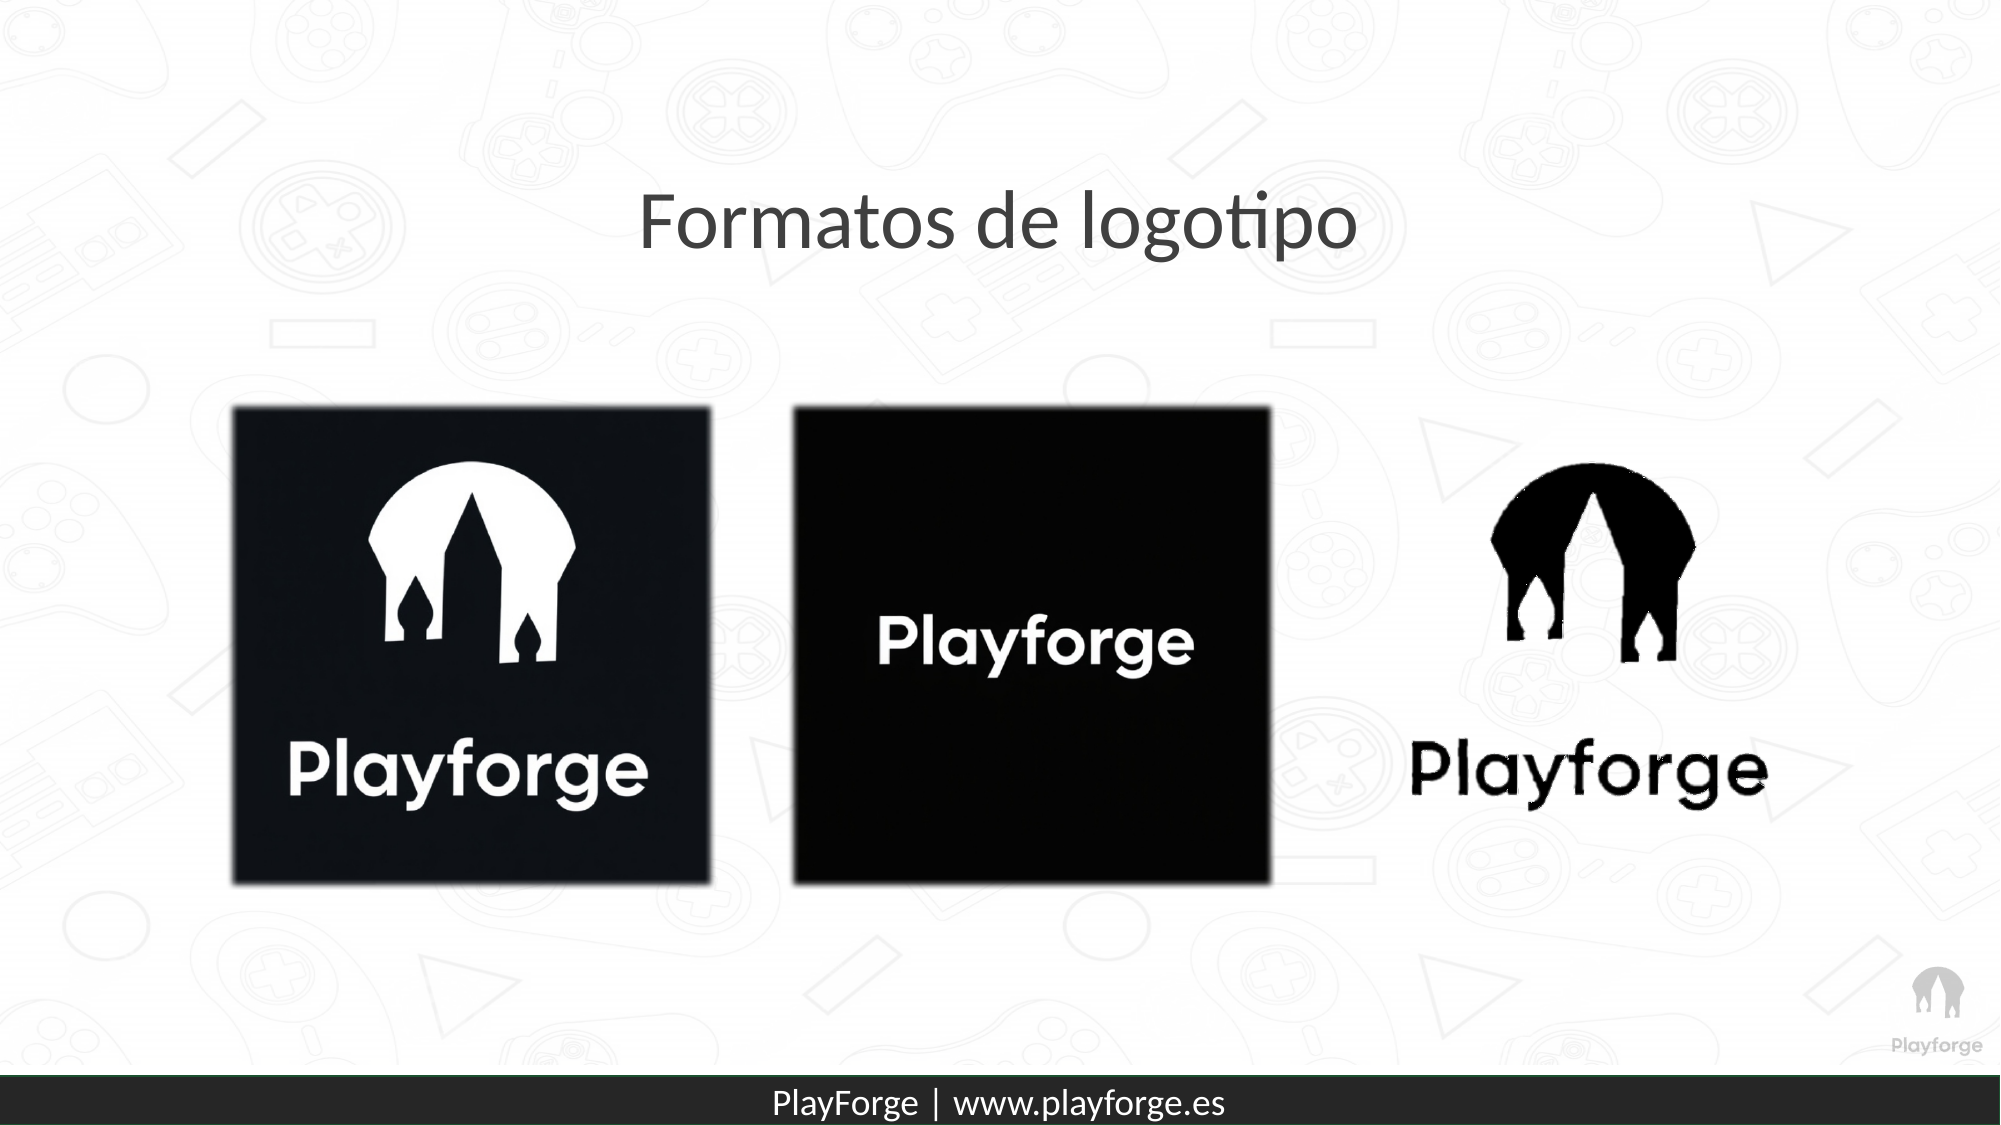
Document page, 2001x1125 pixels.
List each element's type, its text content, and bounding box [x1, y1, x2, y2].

text_box [0, 1075, 757, 1125]
text_box PlayForge | www.playforge.es [757, 1070, 1241, 1125]
picture [0, 0, 2000, 1076]
text_box [1241, 1075, 2000, 1125]
